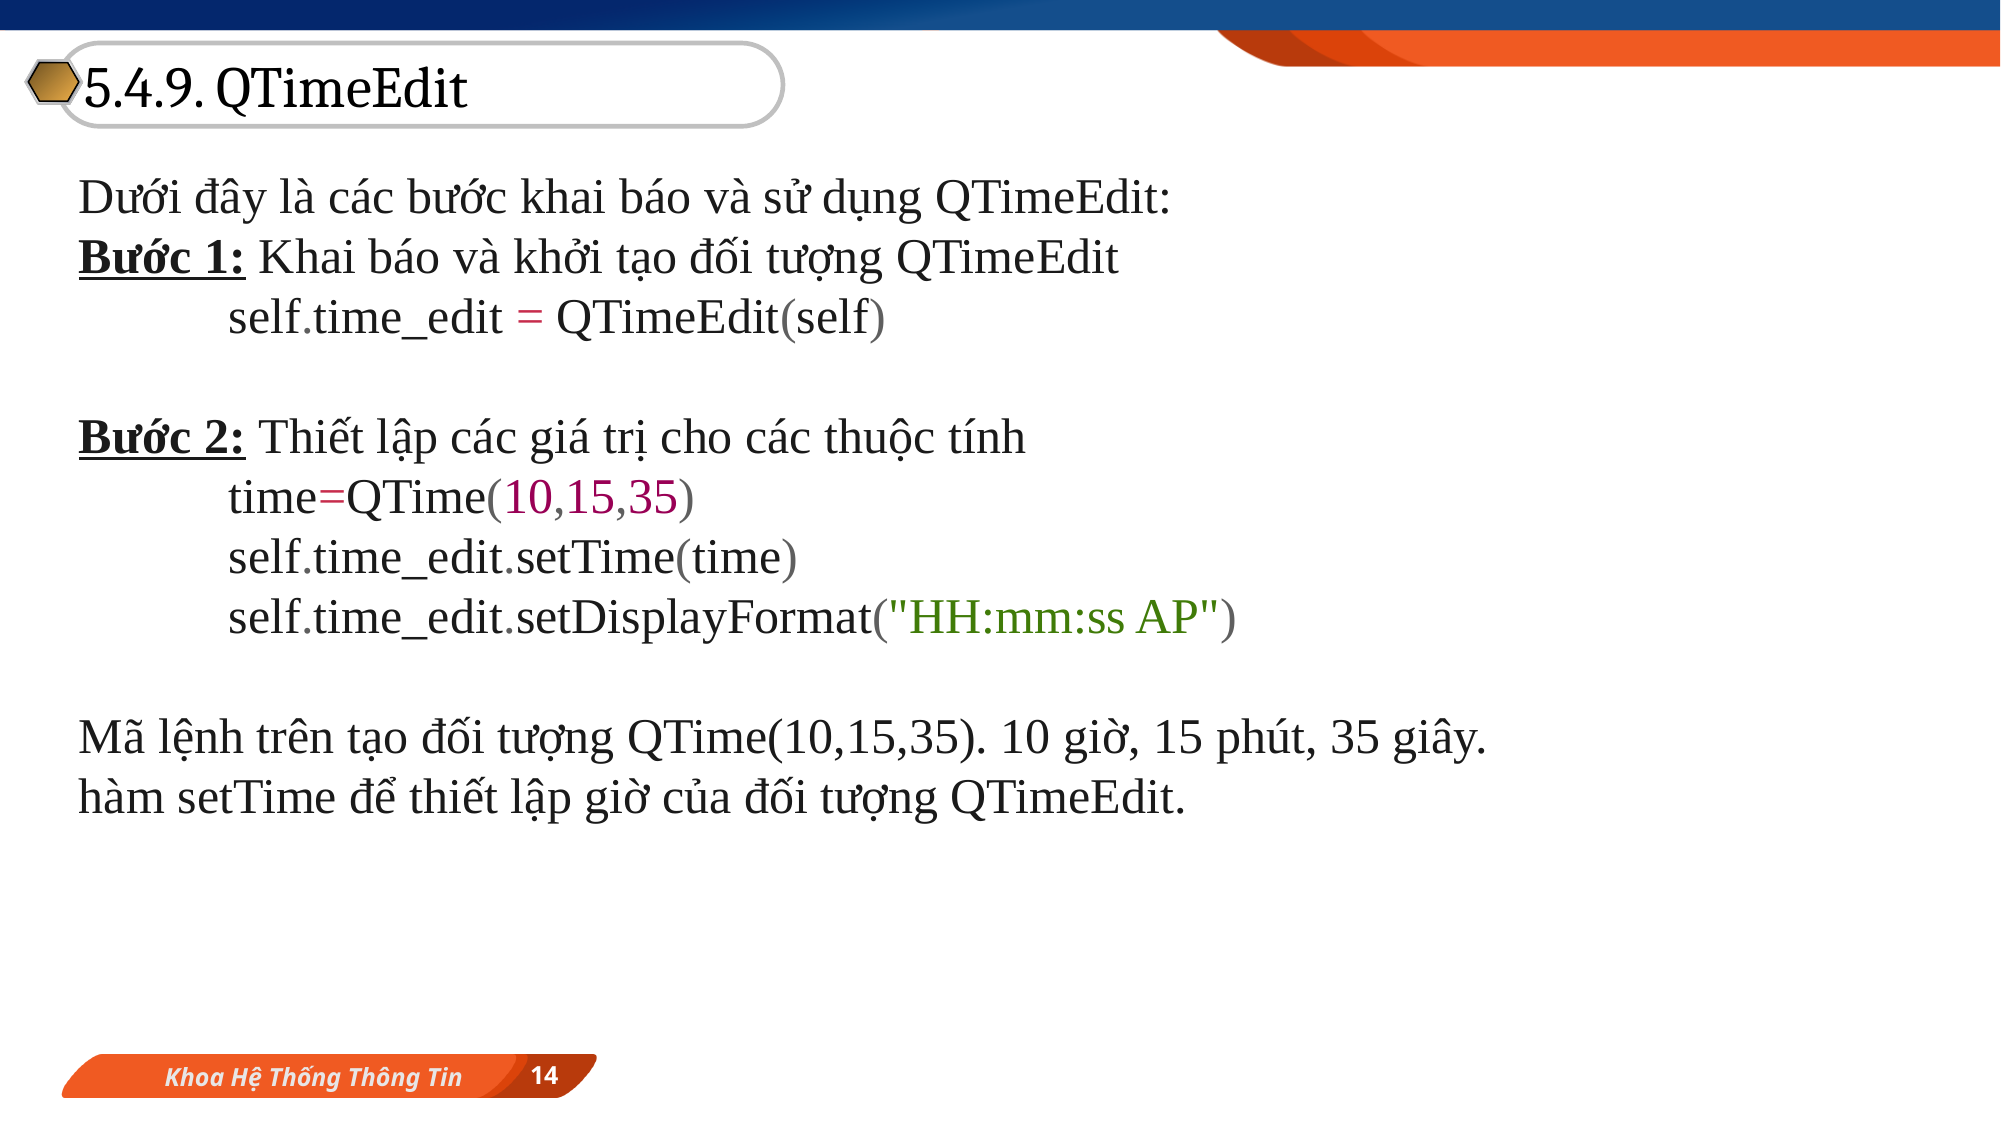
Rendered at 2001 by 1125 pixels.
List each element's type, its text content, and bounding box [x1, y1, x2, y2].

footer Khoa Hệ Thống Thông Tin [119, 1054, 508, 1098]
picture [0, 0, 2001, 71]
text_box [24, 42, 784, 127]
picture [34, 1017, 624, 1125]
slide_number 14 [508, 1046, 574, 1106]
text_box Dưới đây là các bước khai báo và sử dụng QTimeEdit: Bước 1: Khai báo và khởi tạo đối tượng QTimeEdit self.time_edit = QTimeEdit(self) Bước 2: Thiết lập các giá trị cho các thuộc tính time=QTime(10,15,35) self.time_edit.setTime(time) self.time_edit.setDisplayFormat("HH:mm:ss AP") Mã lệnh trên tạo đối tượng QTime(10,15,35). 10 giờ, 15 phút, 35 giây. hàm setTime để thiết lập giờ của đối tượng QTimeEdit. [78, 163, 1874, 824]
